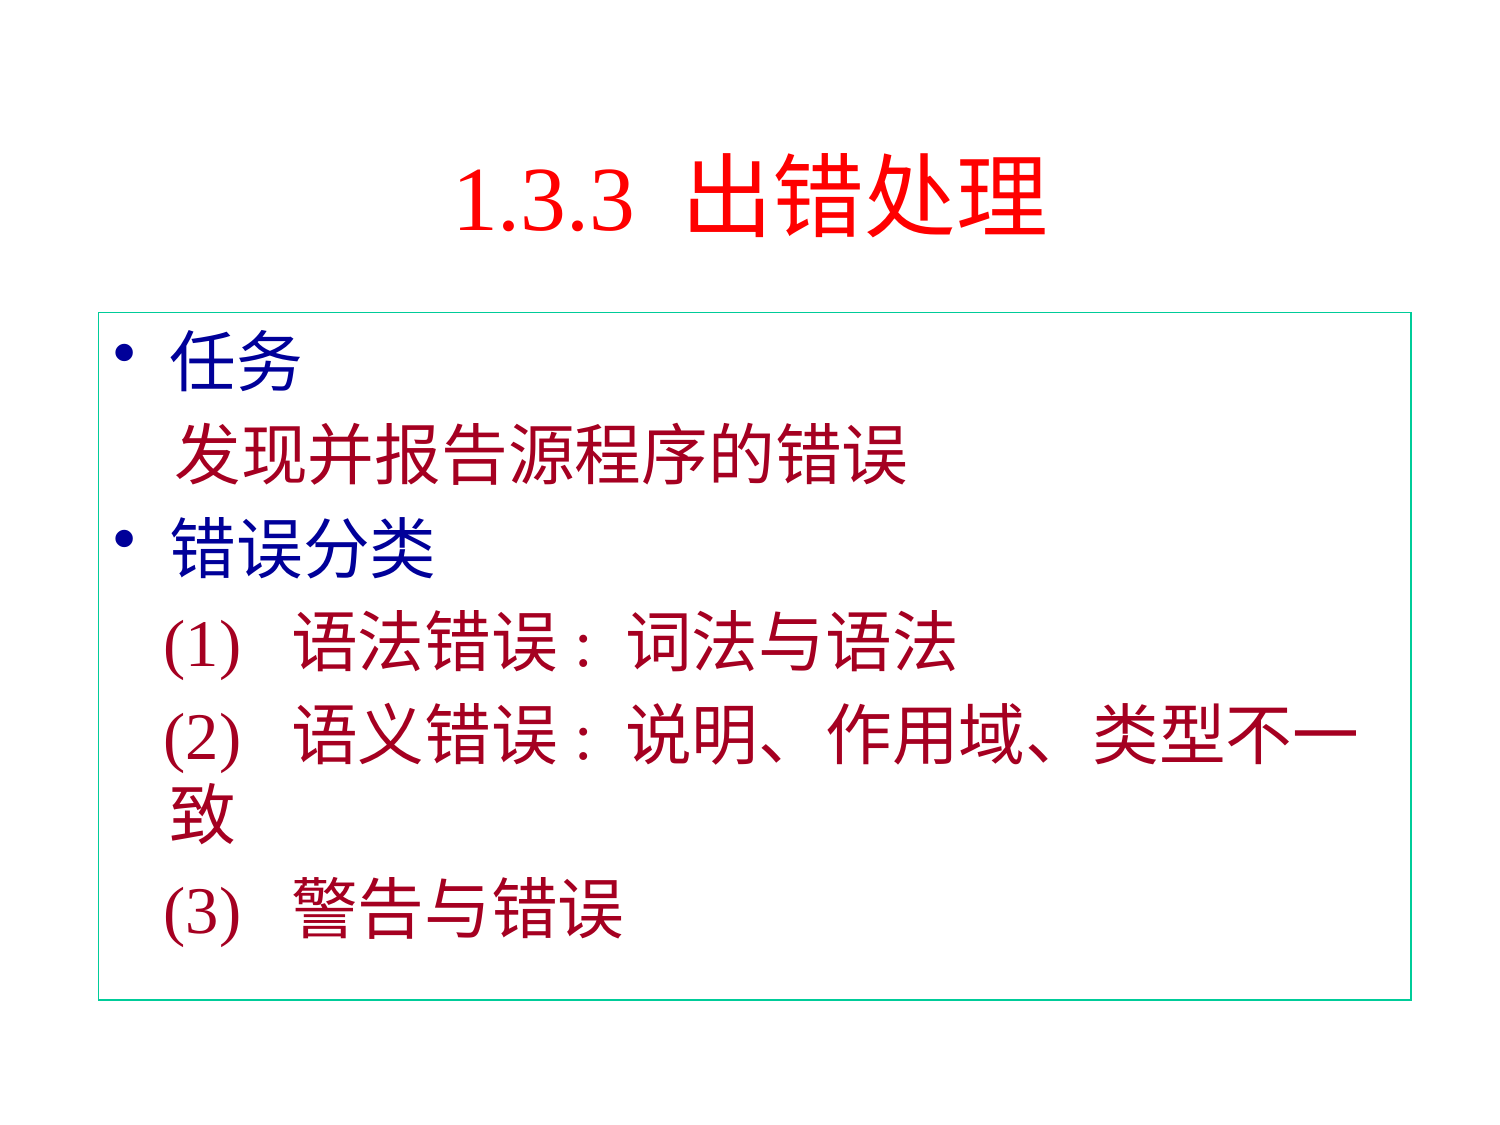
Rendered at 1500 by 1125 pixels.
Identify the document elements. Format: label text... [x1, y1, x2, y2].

list 任务 发现并报告源程序的错误 错误分类 (1) 语法错误: 词法与语法 (2) 语义错误: 说明、作用域、类型不一致 (3) 警告与错误 [98, 312, 1412, 1001]
title 1.3.3 出错处理 [112, 99, 1388, 288]
